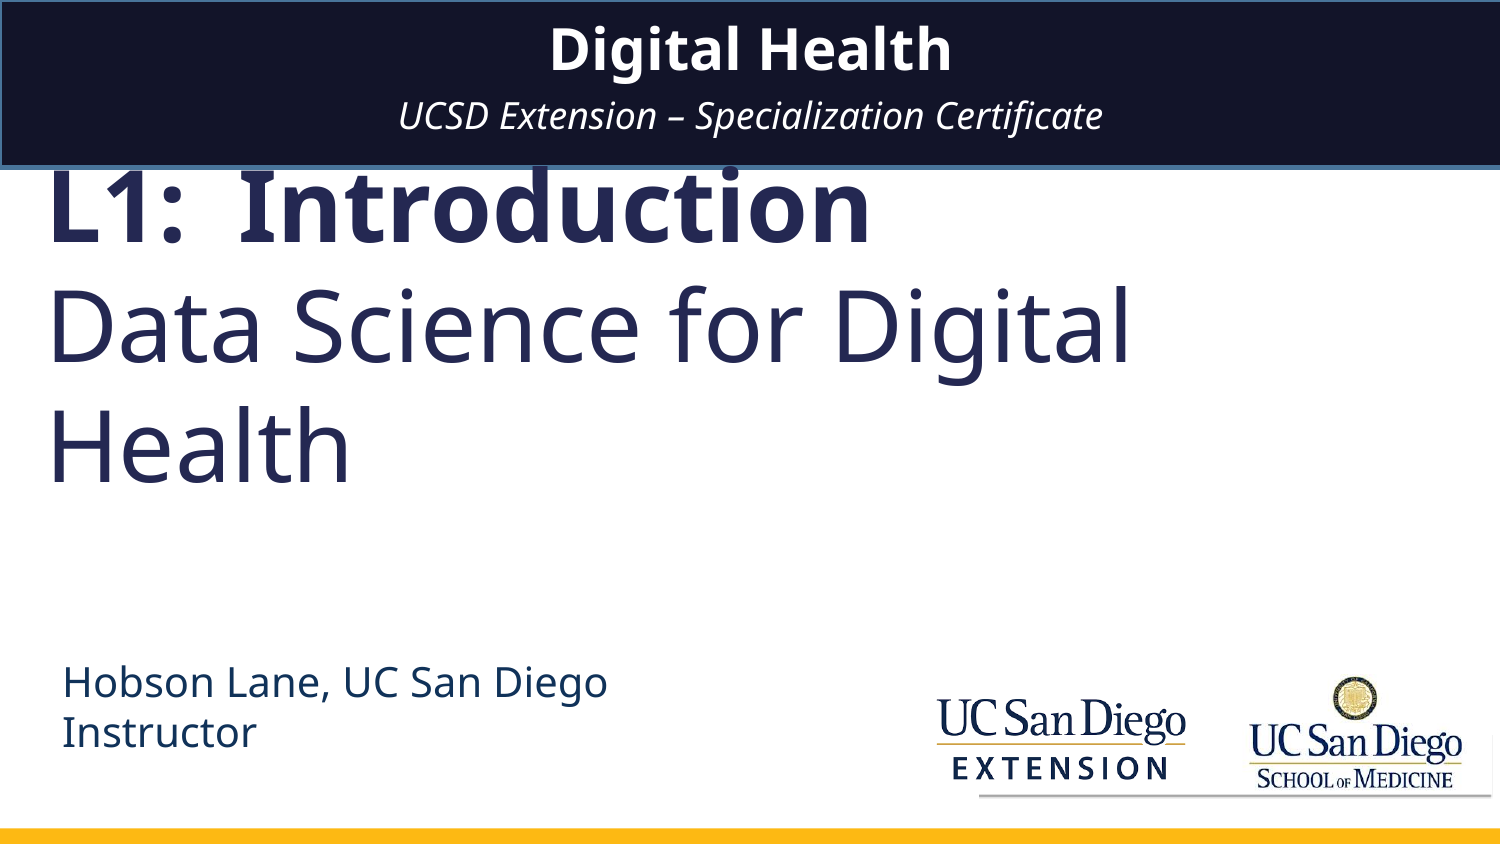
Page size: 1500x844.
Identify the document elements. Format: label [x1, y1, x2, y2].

picture [1230, 675, 1481, 791]
picture [936, 698, 1185, 780]
title [30, 251, 1453, 510]
picture [0, 0, 1500, 127]
